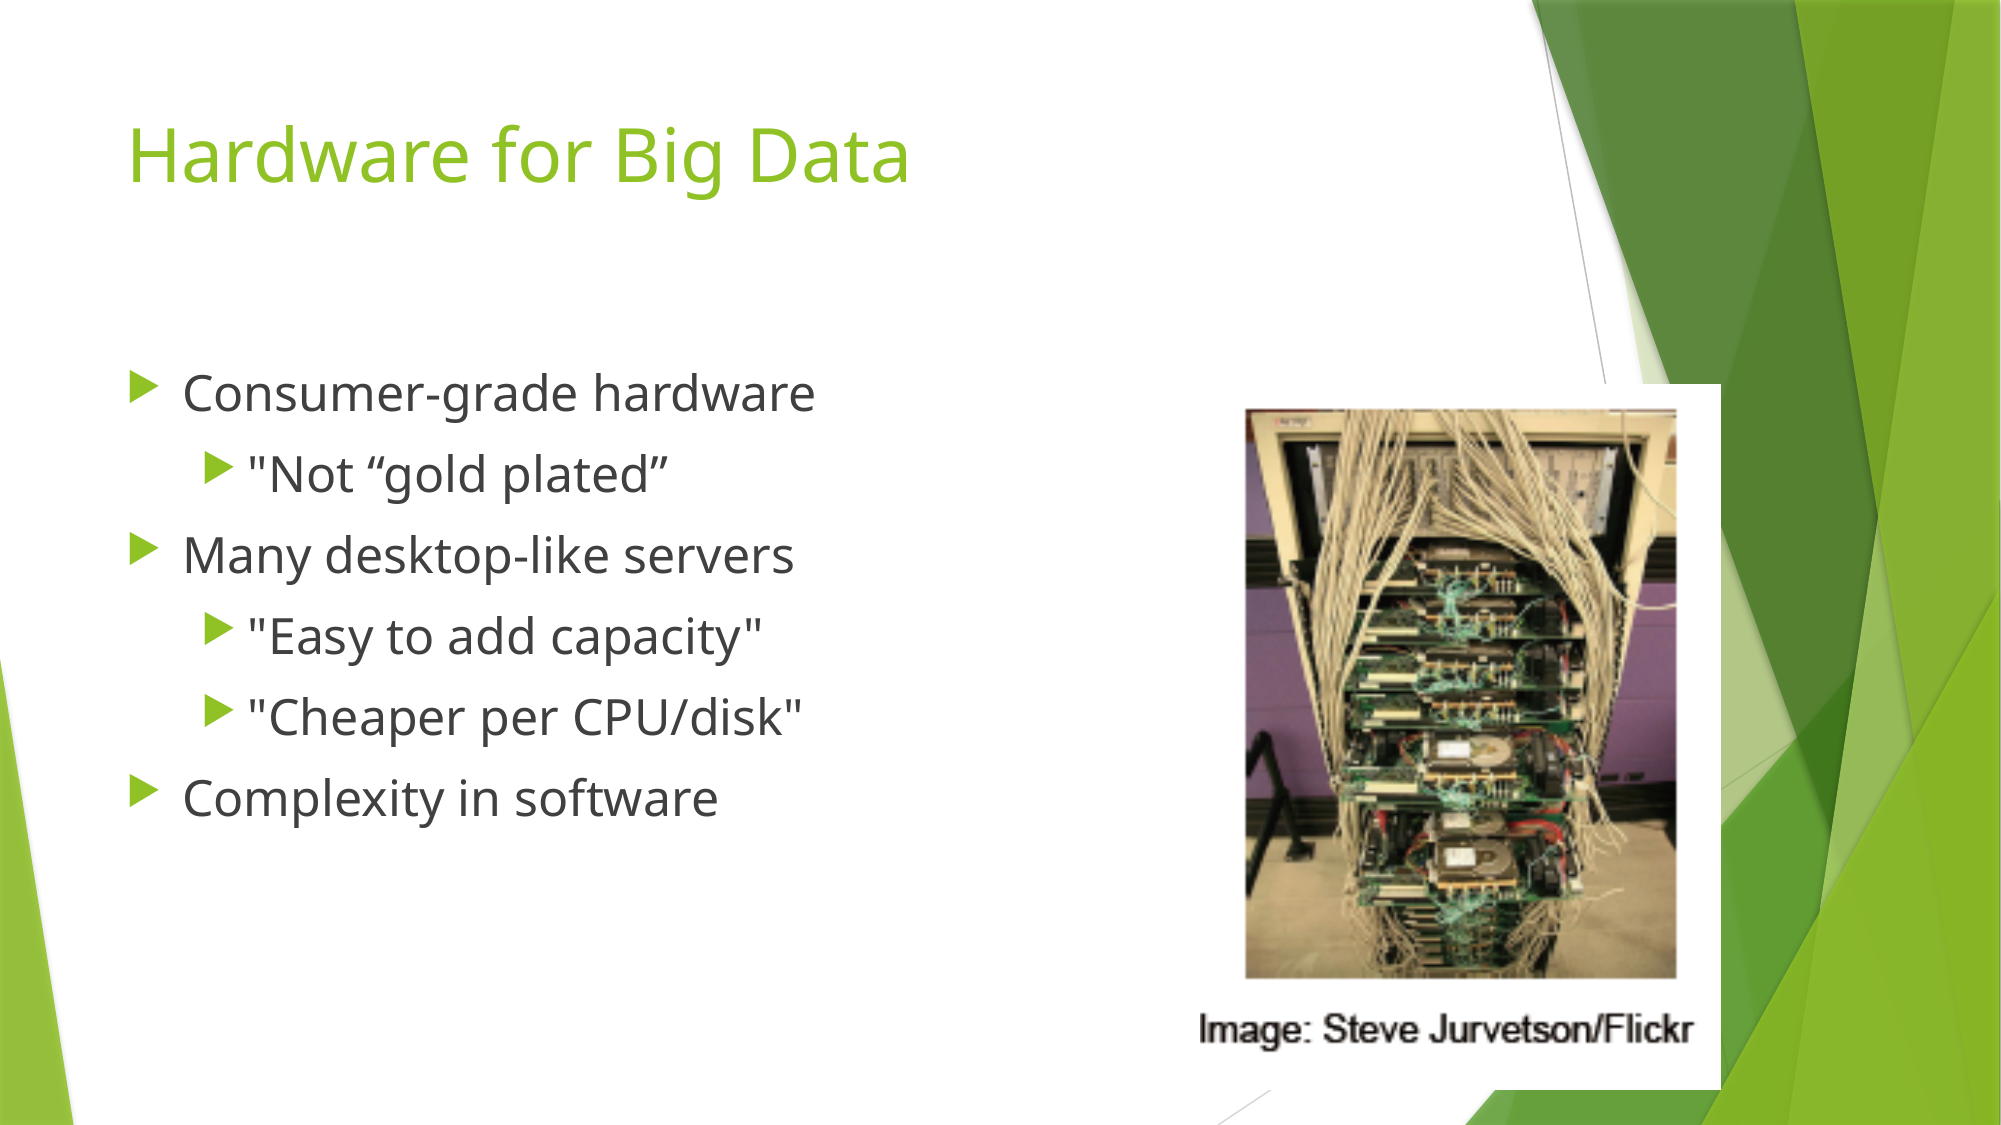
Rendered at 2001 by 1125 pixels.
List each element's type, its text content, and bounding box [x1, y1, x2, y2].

picture [1200, 383, 1722, 1091]
list Consumer-grade hardware "Not “gold plated” Many desktop-like servers "Easy to add capacity" "Cheaper per CPU/disk" Complexity in software [111, 354, 1522, 992]
title Hardware for Big Data [111, 99, 1522, 317]
